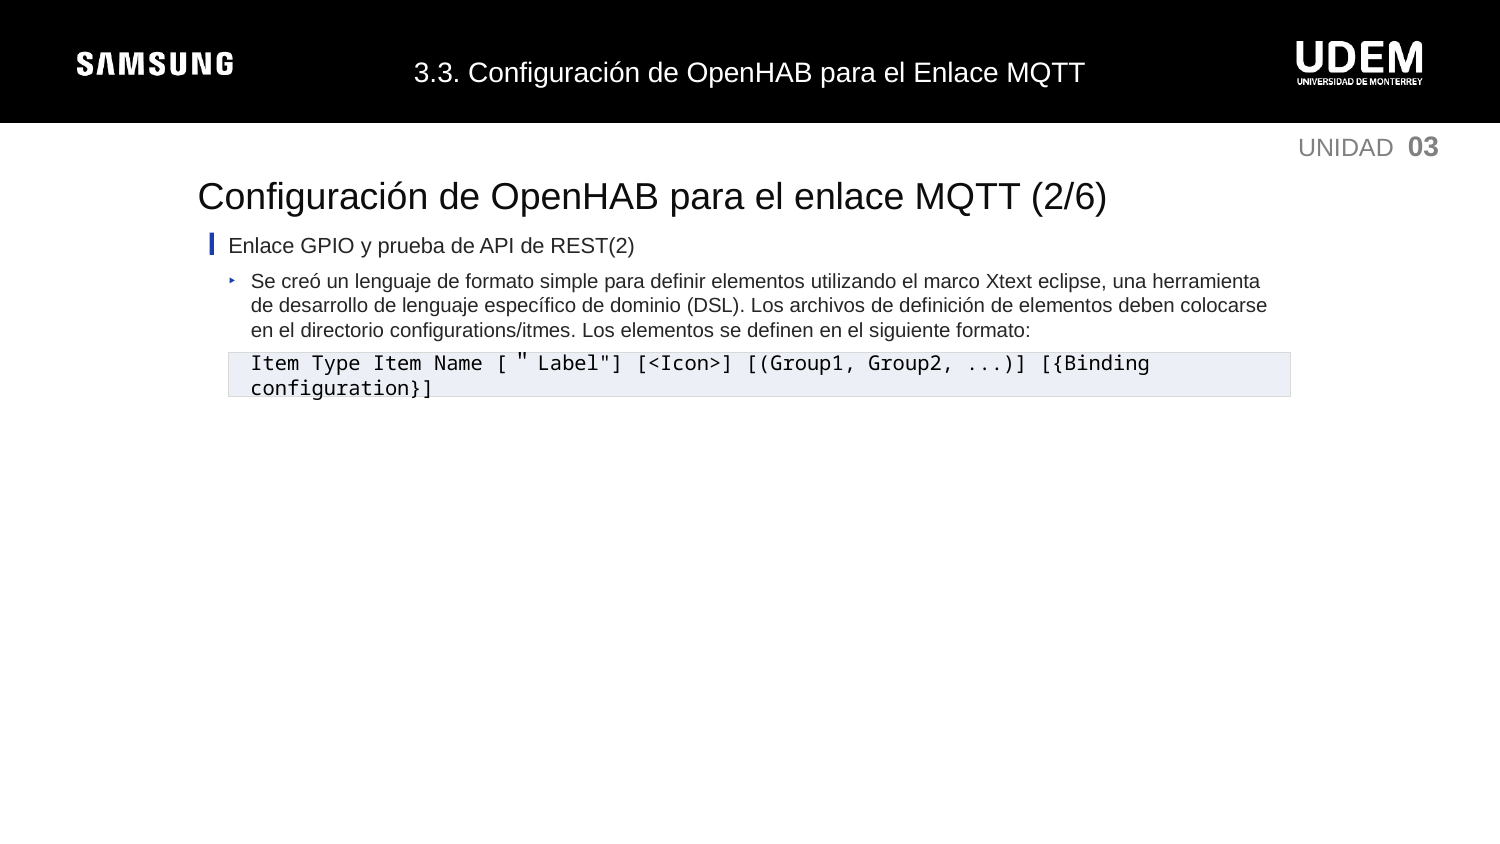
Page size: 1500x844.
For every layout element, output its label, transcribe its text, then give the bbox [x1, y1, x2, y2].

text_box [209, 231, 1291, 258]
text_box Configuración de OpenHAB para el enlace MQTT (2/6) [197, 171, 1307, 218]
text_box Item Type Item Name [＂Label"] [<Icon>] [(Group1, Group2, ...)] [{Binding configuration}] [228, 352, 1291, 397]
picture [0, 0, 1500, 844]
text_box Se creó un lenguaje de formato simple para definir elementos utilizando el marco Xtext eclipse, una herramienta de desarrollo de lenguaje específico de dominio (DSL). Los archivos de definición de elementos deben colocarse en el directorio configurations/itmes. Los elementos se definen en el siguiente formato: [227, 258, 1291, 351]
text_box 3.3. Configuración de OpenHAB para el Enlace MQTT [279, 54, 1221, 88]
text_box UNIDAD 03 [1289, 127, 1439, 162]
